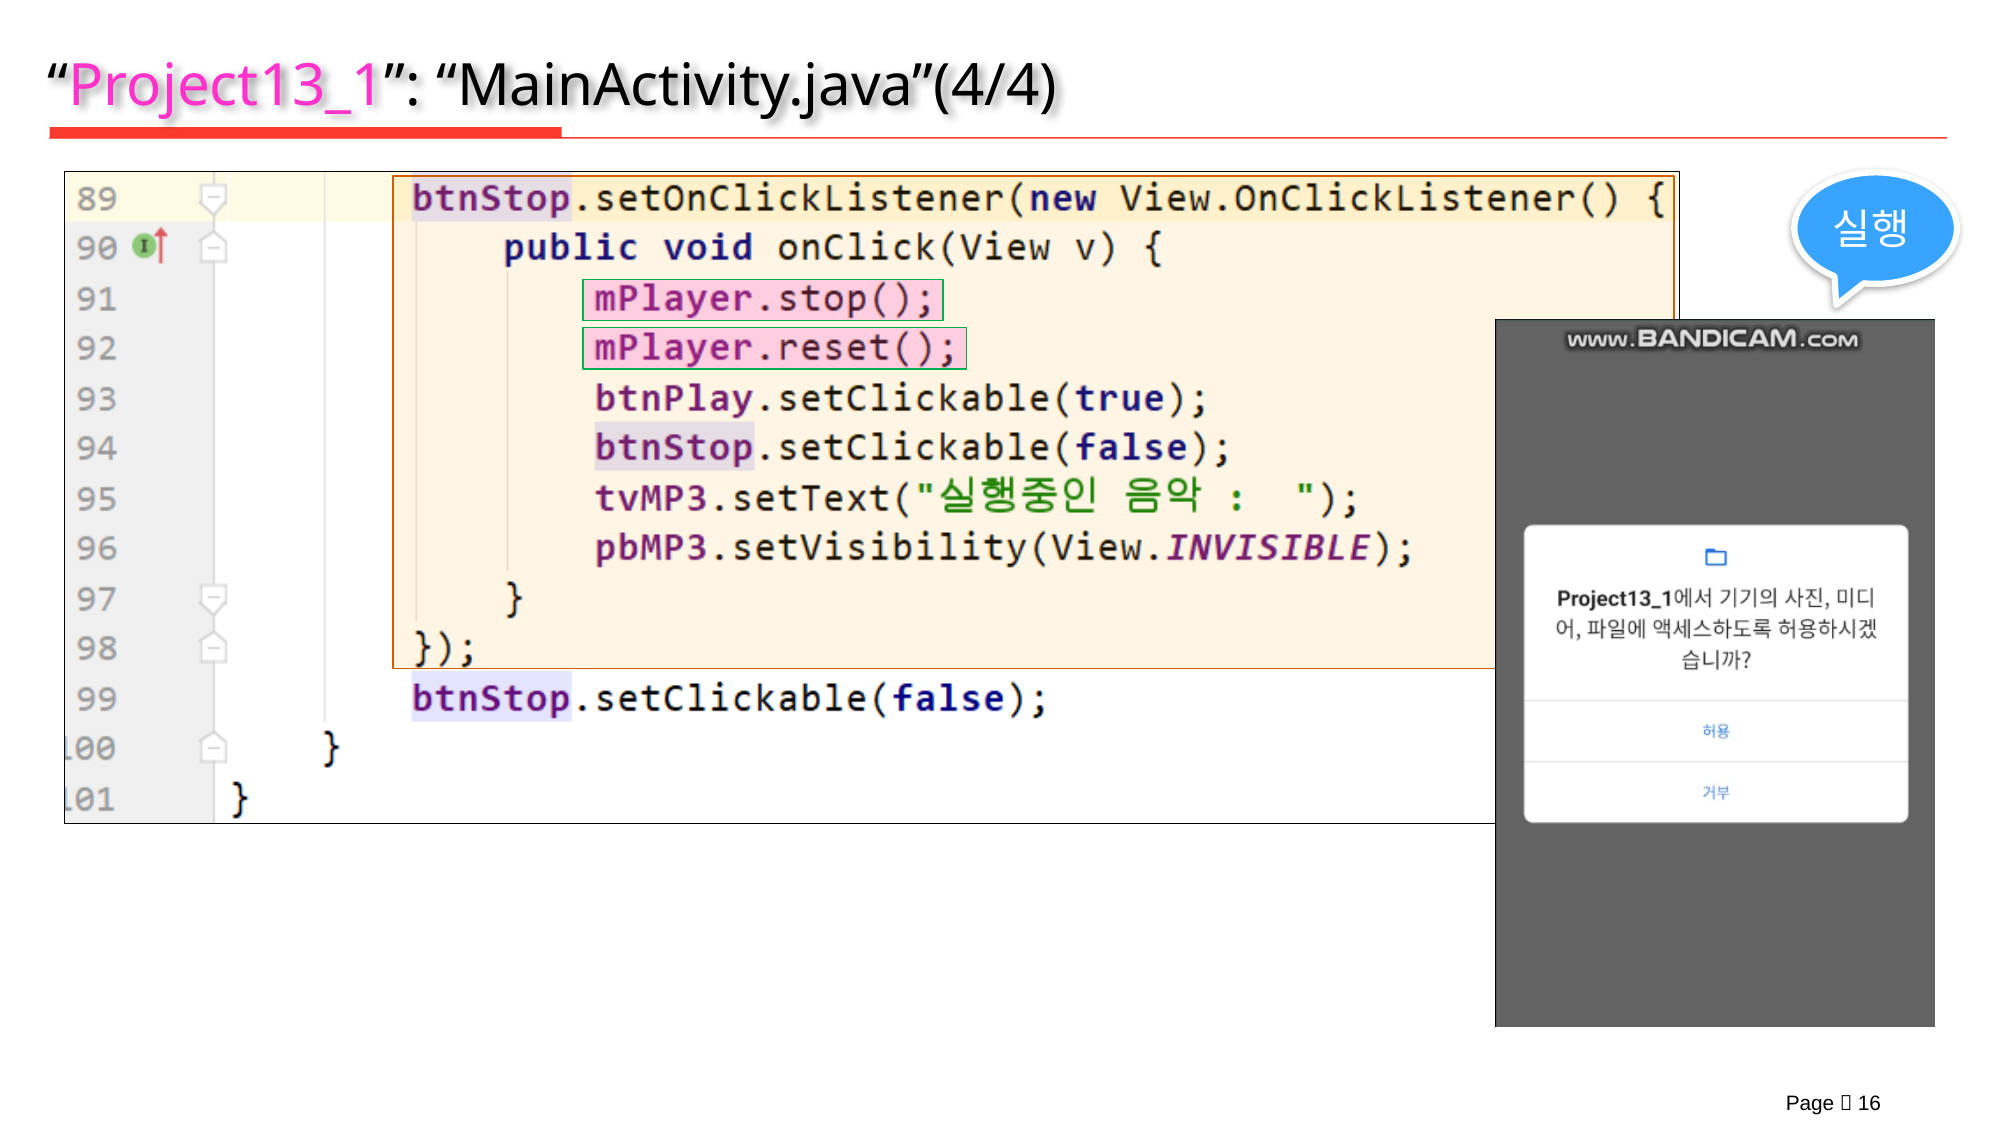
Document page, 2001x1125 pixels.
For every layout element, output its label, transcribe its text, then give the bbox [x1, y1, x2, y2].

text_box 실행 [1791, 169, 1961, 308]
title “Project13_1”: “MainActivity.java”(4/4) [47, 47, 1912, 142]
picture [64, 171, 1681, 824]
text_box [1494, 318, 1936, 1028]
